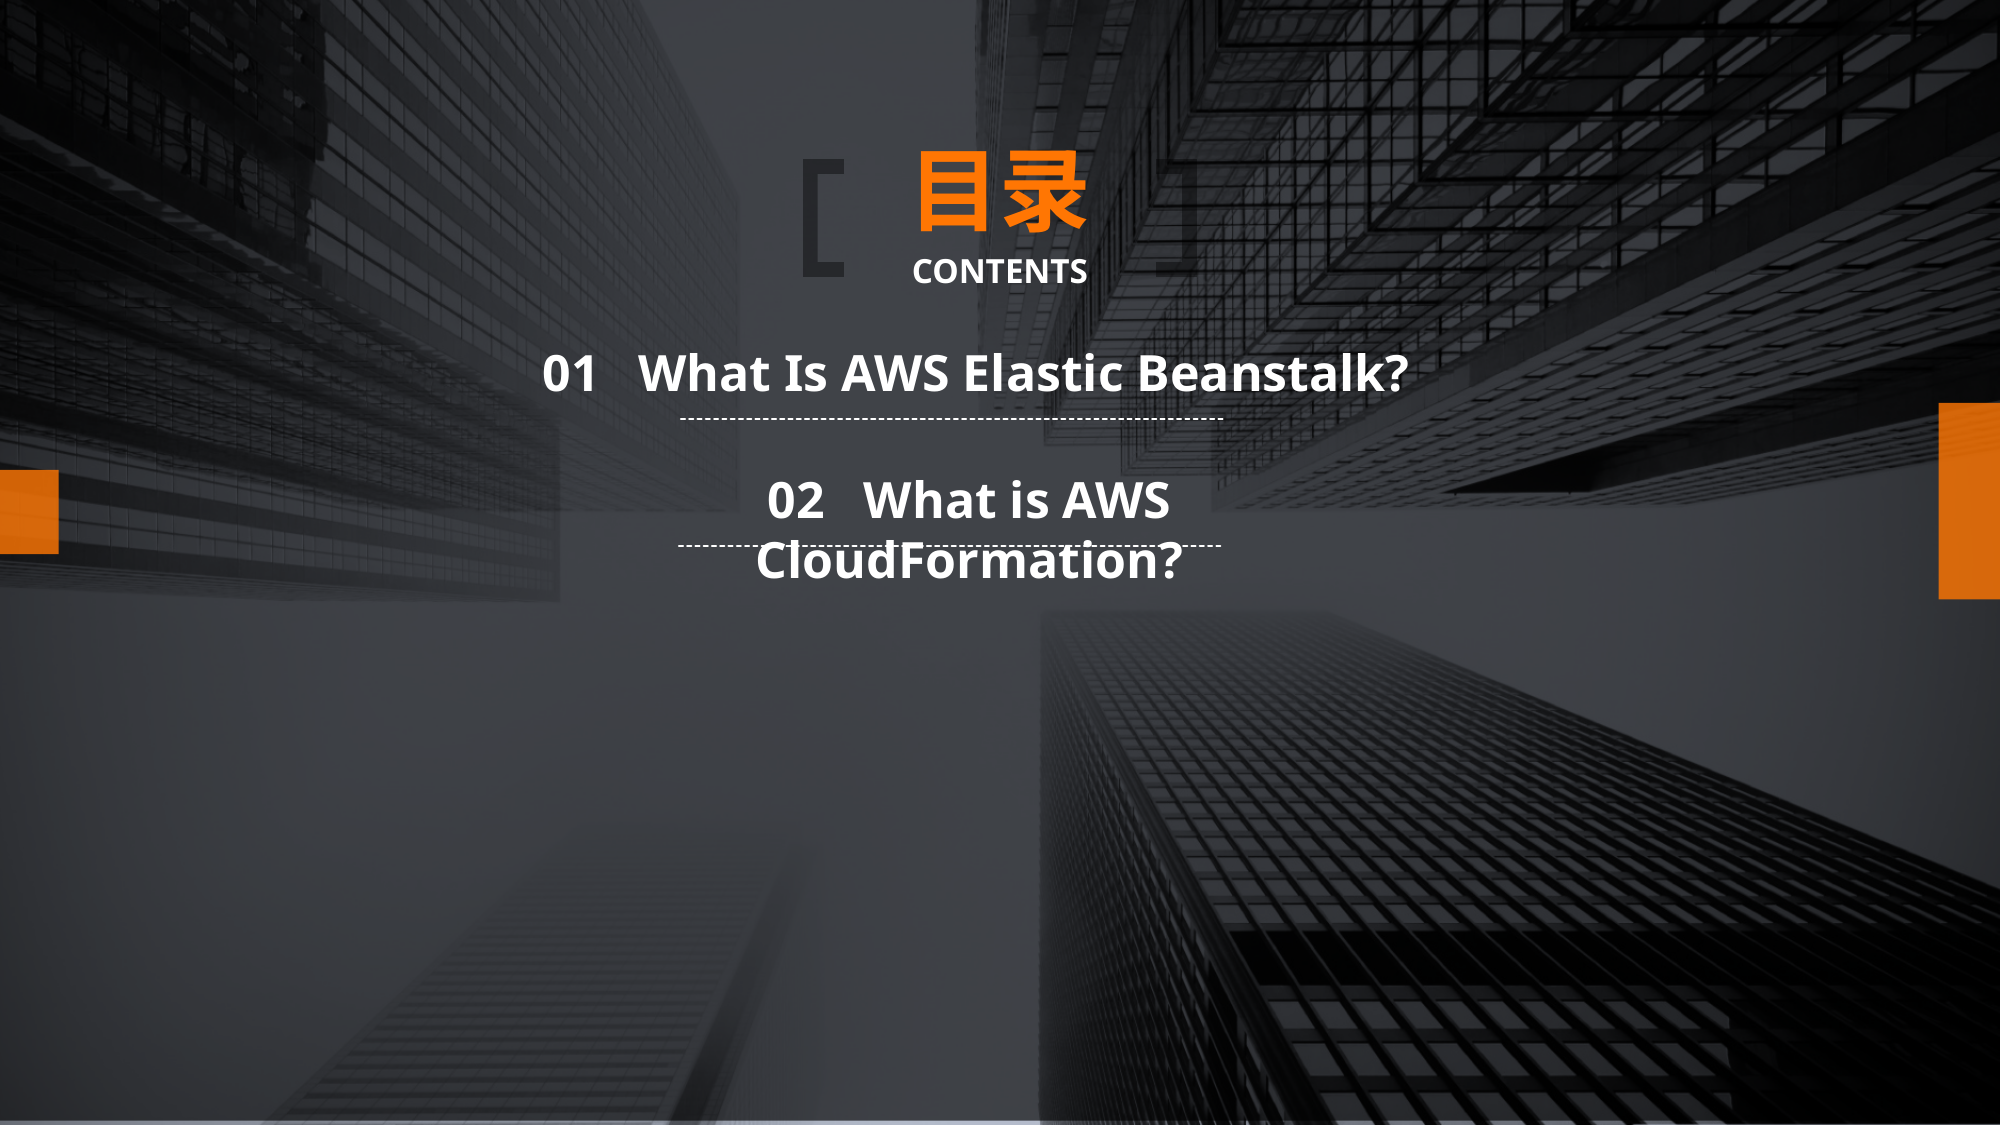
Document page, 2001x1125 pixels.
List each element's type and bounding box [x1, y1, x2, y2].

picture [0, 0, 2000, 1125]
text_box [552, 461, 1387, 547]
text_box [872, 125, 1127, 302]
text_box [512, 333, 1440, 419]
